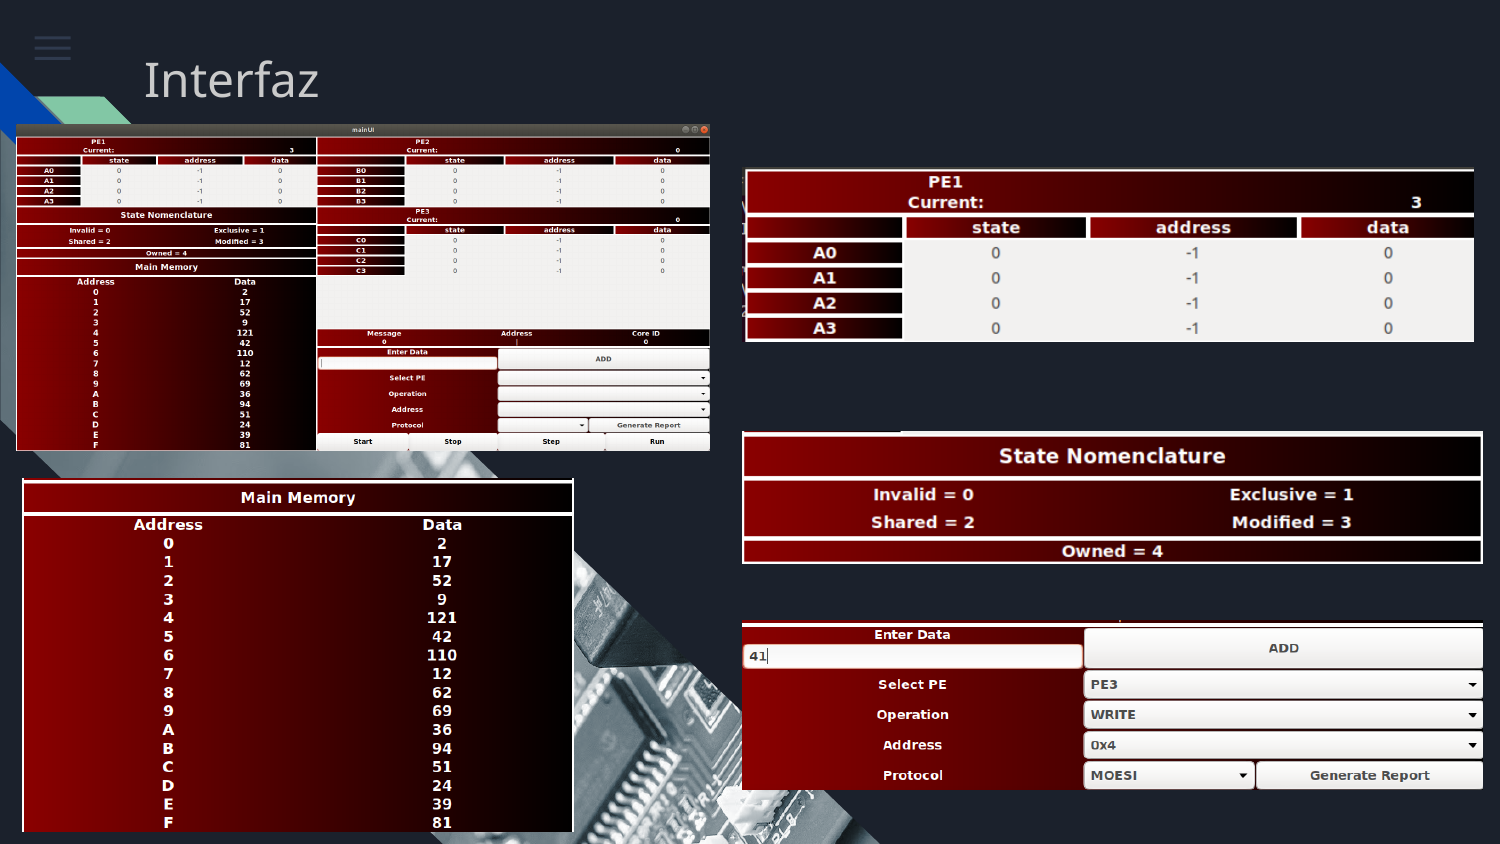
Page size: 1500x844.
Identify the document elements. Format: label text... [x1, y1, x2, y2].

picture [741, 431, 1483, 564]
title Interfaz [129, 34, 1040, 105]
picture [741, 166, 1474, 342]
picture [0, 97, 1483, 844]
